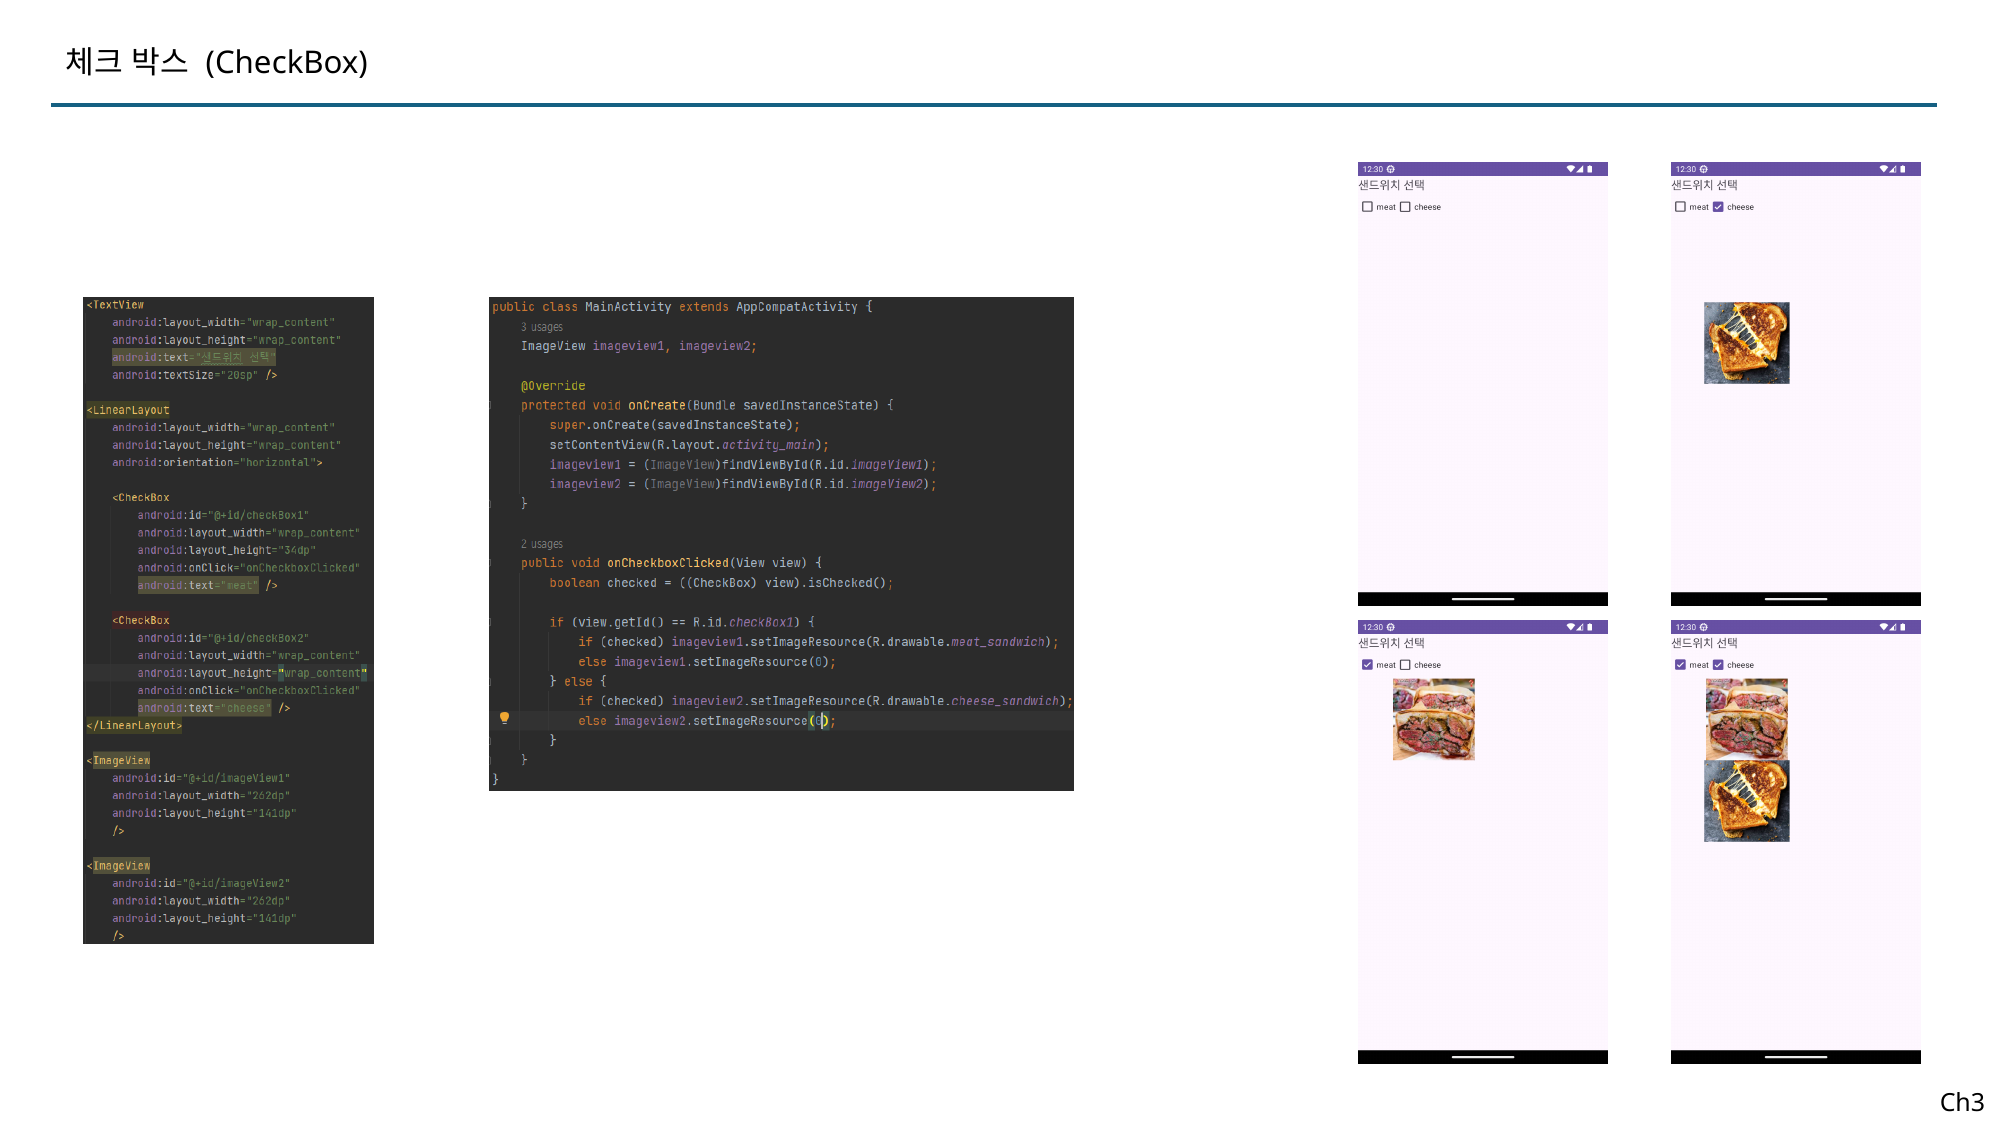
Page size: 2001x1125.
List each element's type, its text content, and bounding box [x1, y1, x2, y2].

picture [489, 297, 1074, 792]
picture [1670, 619, 1921, 1064]
text_box 체크 박스 (CheckBox) [50, 34, 697, 87]
picture [83, 297, 375, 944]
text_box Ch3 [1913, 1079, 2000, 1125]
picture [1357, 619, 1609, 1064]
picture [1670, 162, 1921, 607]
picture [1357, 162, 1609, 607]
